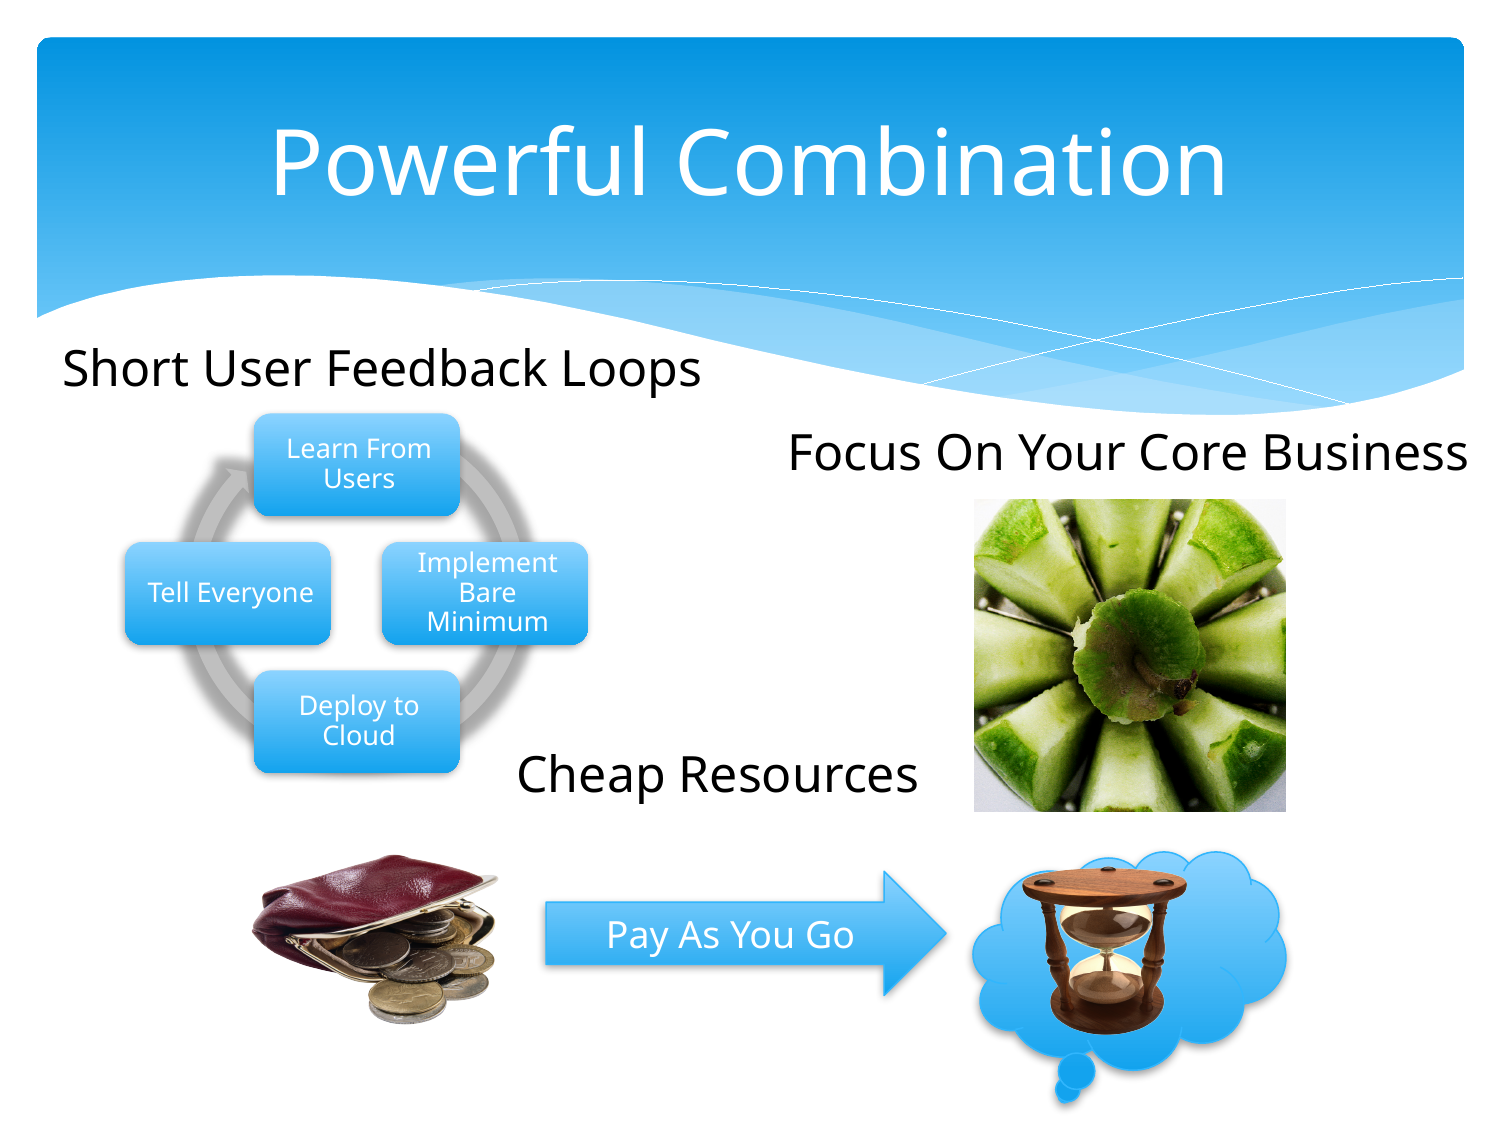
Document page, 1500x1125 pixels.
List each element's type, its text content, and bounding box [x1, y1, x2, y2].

text_box Short User Feedback Loops [47, 328, 718, 404]
title Powerful Combination [75, 55, 1425, 261]
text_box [104, 413, 609, 774]
text_box Cheap Resources [501, 735, 935, 811]
text_box [1196, 851, 1287, 1044]
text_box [246, 850, 1192, 1038]
text_box [1032, 1049, 1175, 1104]
text_box Focus On Your Core Business [772, 413, 1485, 488]
picture [973, 499, 1287, 812]
